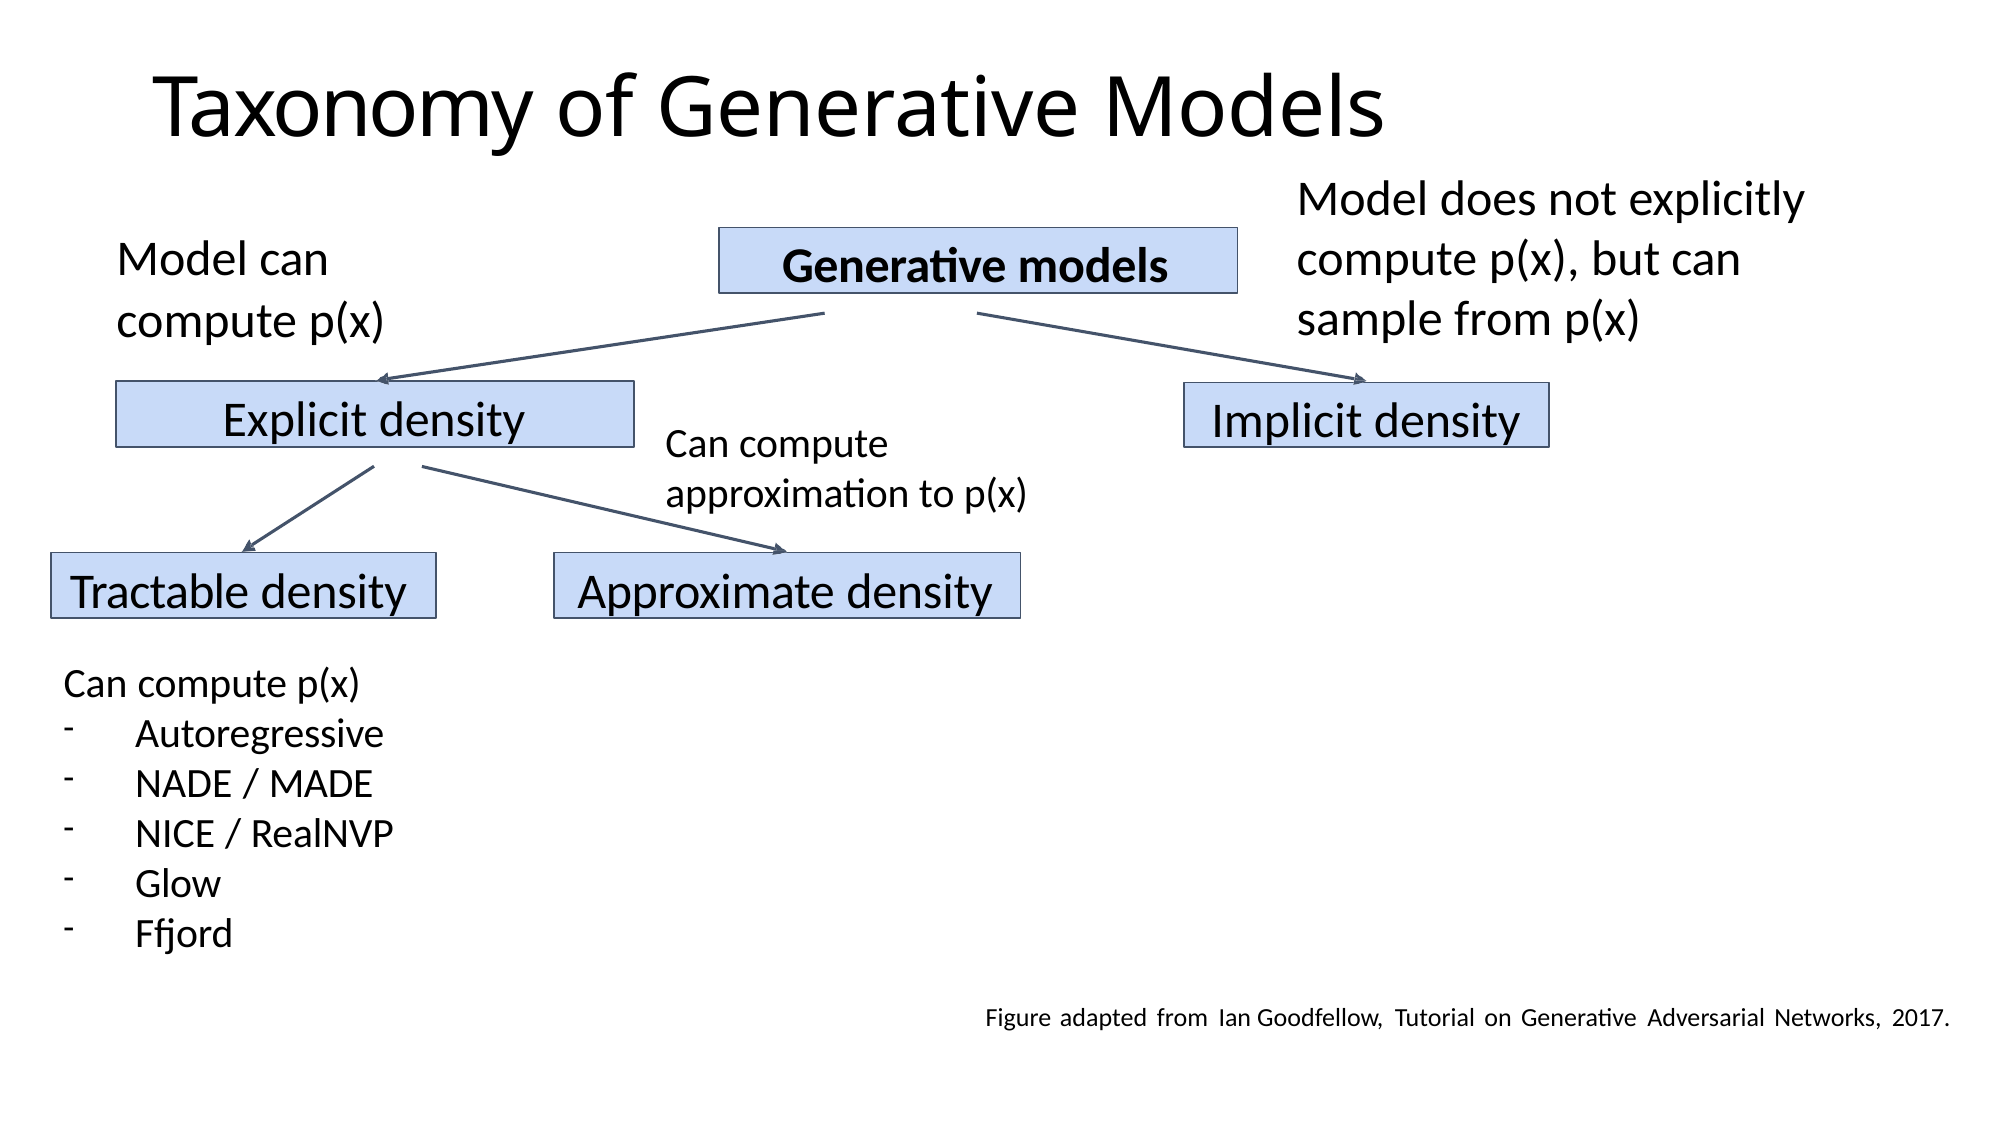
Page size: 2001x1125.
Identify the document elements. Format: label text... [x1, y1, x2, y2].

text_box Can compute p(x) Autoregressive NADE / MADE NICE / RealNVP Glow Ffjord [61, 653, 396, 956]
text_box Generative models [719, 227, 1238, 293]
title Taxonomy of Generative Models [150, 44, 1850, 241]
text_box Figure adapted from Ian Goodfellow, Tutorial on Generative Adversarial Networks, 2017. [983, 998, 1967, 1033]
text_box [976, 311, 1367, 386]
text_box Model can compute p(x) [114, 223, 388, 348]
text_box Explicit density [115, 380, 635, 447]
text_box Implicit density [1184, 382, 1550, 448]
text_box Tractable density [50, 552, 436, 618]
text_box Approximate density [554, 552, 1021, 618]
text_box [374, 311, 826, 386]
text_box Model does not explicitly compute p(x), but can sample from p(x) [1294, 162, 1810, 346]
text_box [421, 464, 787, 556]
text_box Can compute approximation to p(x) [663, 413, 1032, 517]
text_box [241, 464, 376, 552]
